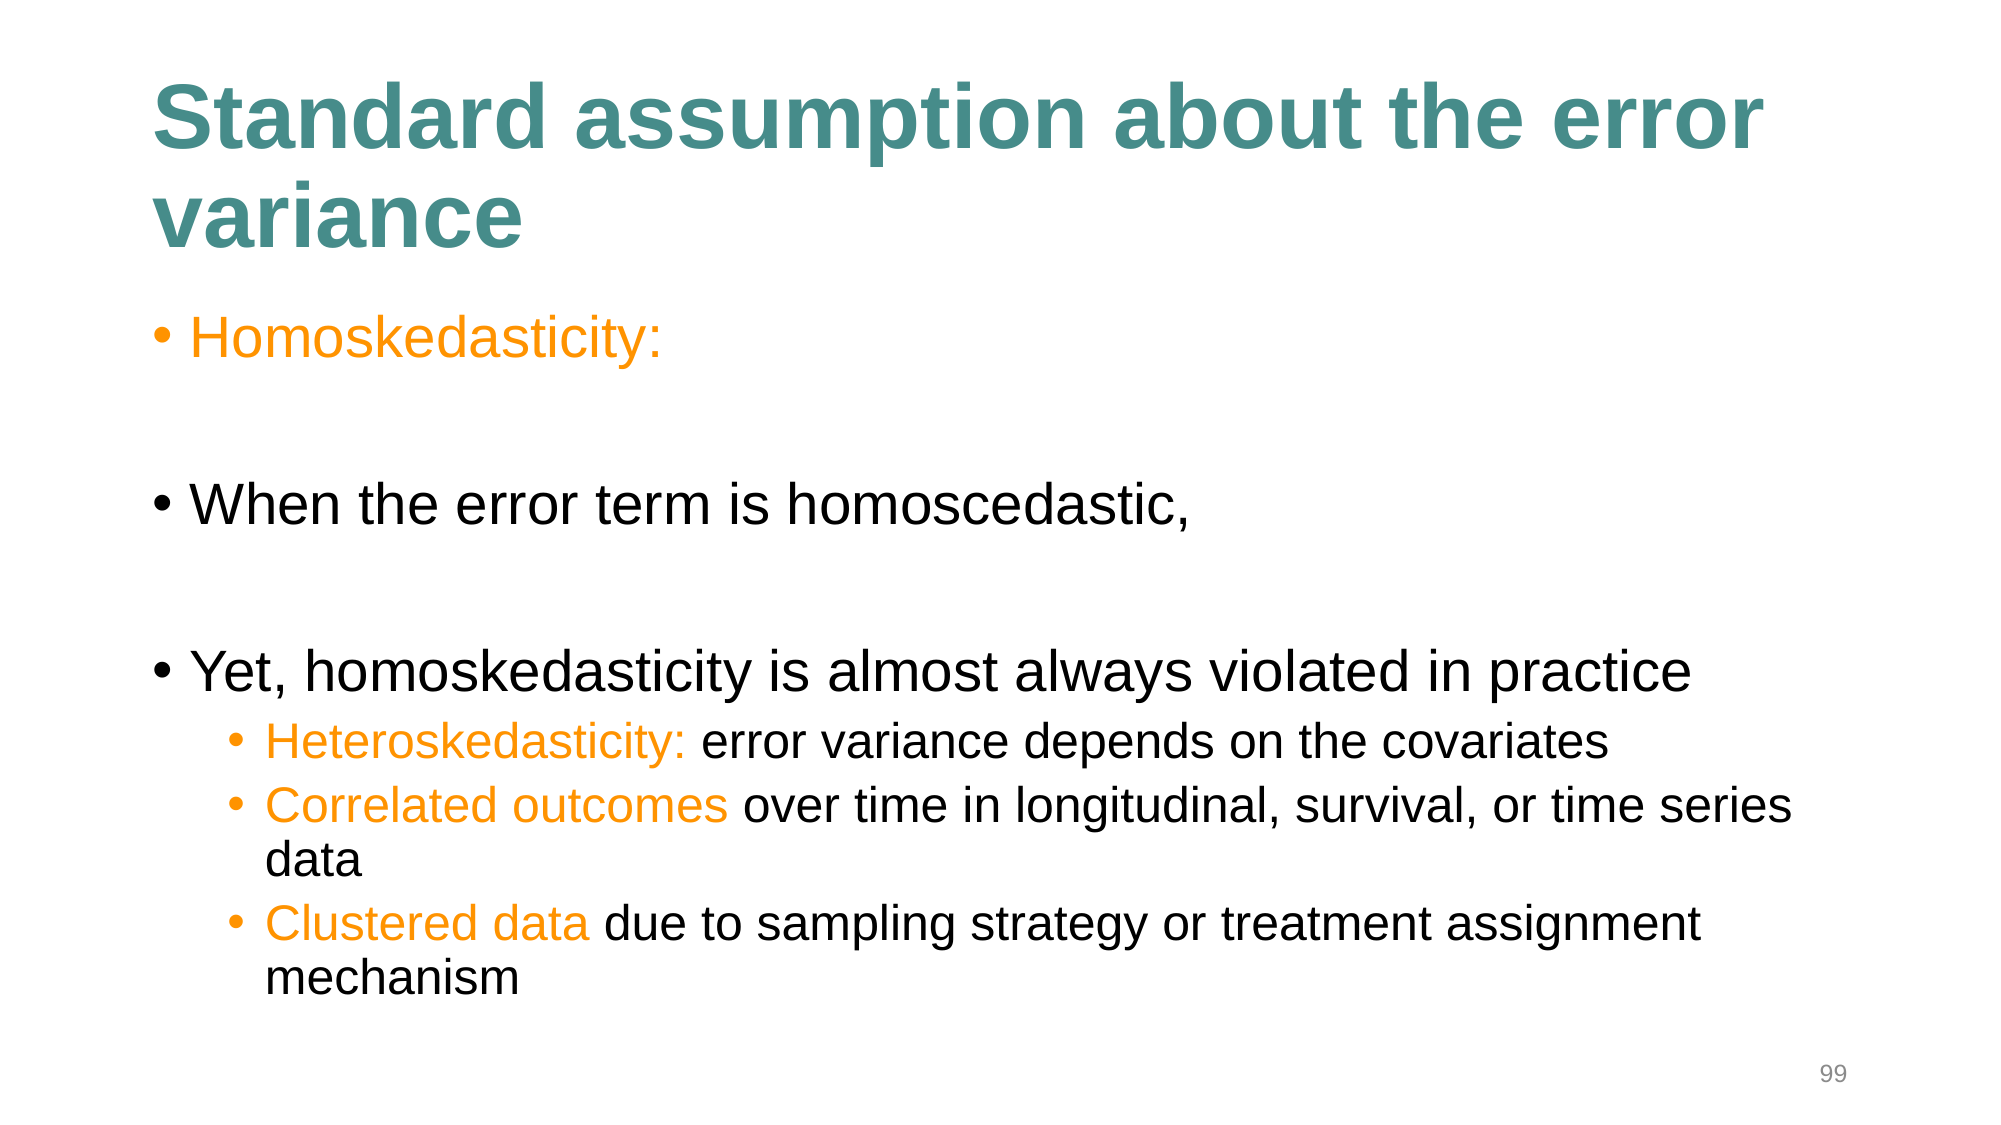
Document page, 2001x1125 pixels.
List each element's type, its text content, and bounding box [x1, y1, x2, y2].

slide_number 99 [1412, 1042, 1863, 1103]
title Standard assumption about the error variance [137, 59, 1863, 278]
